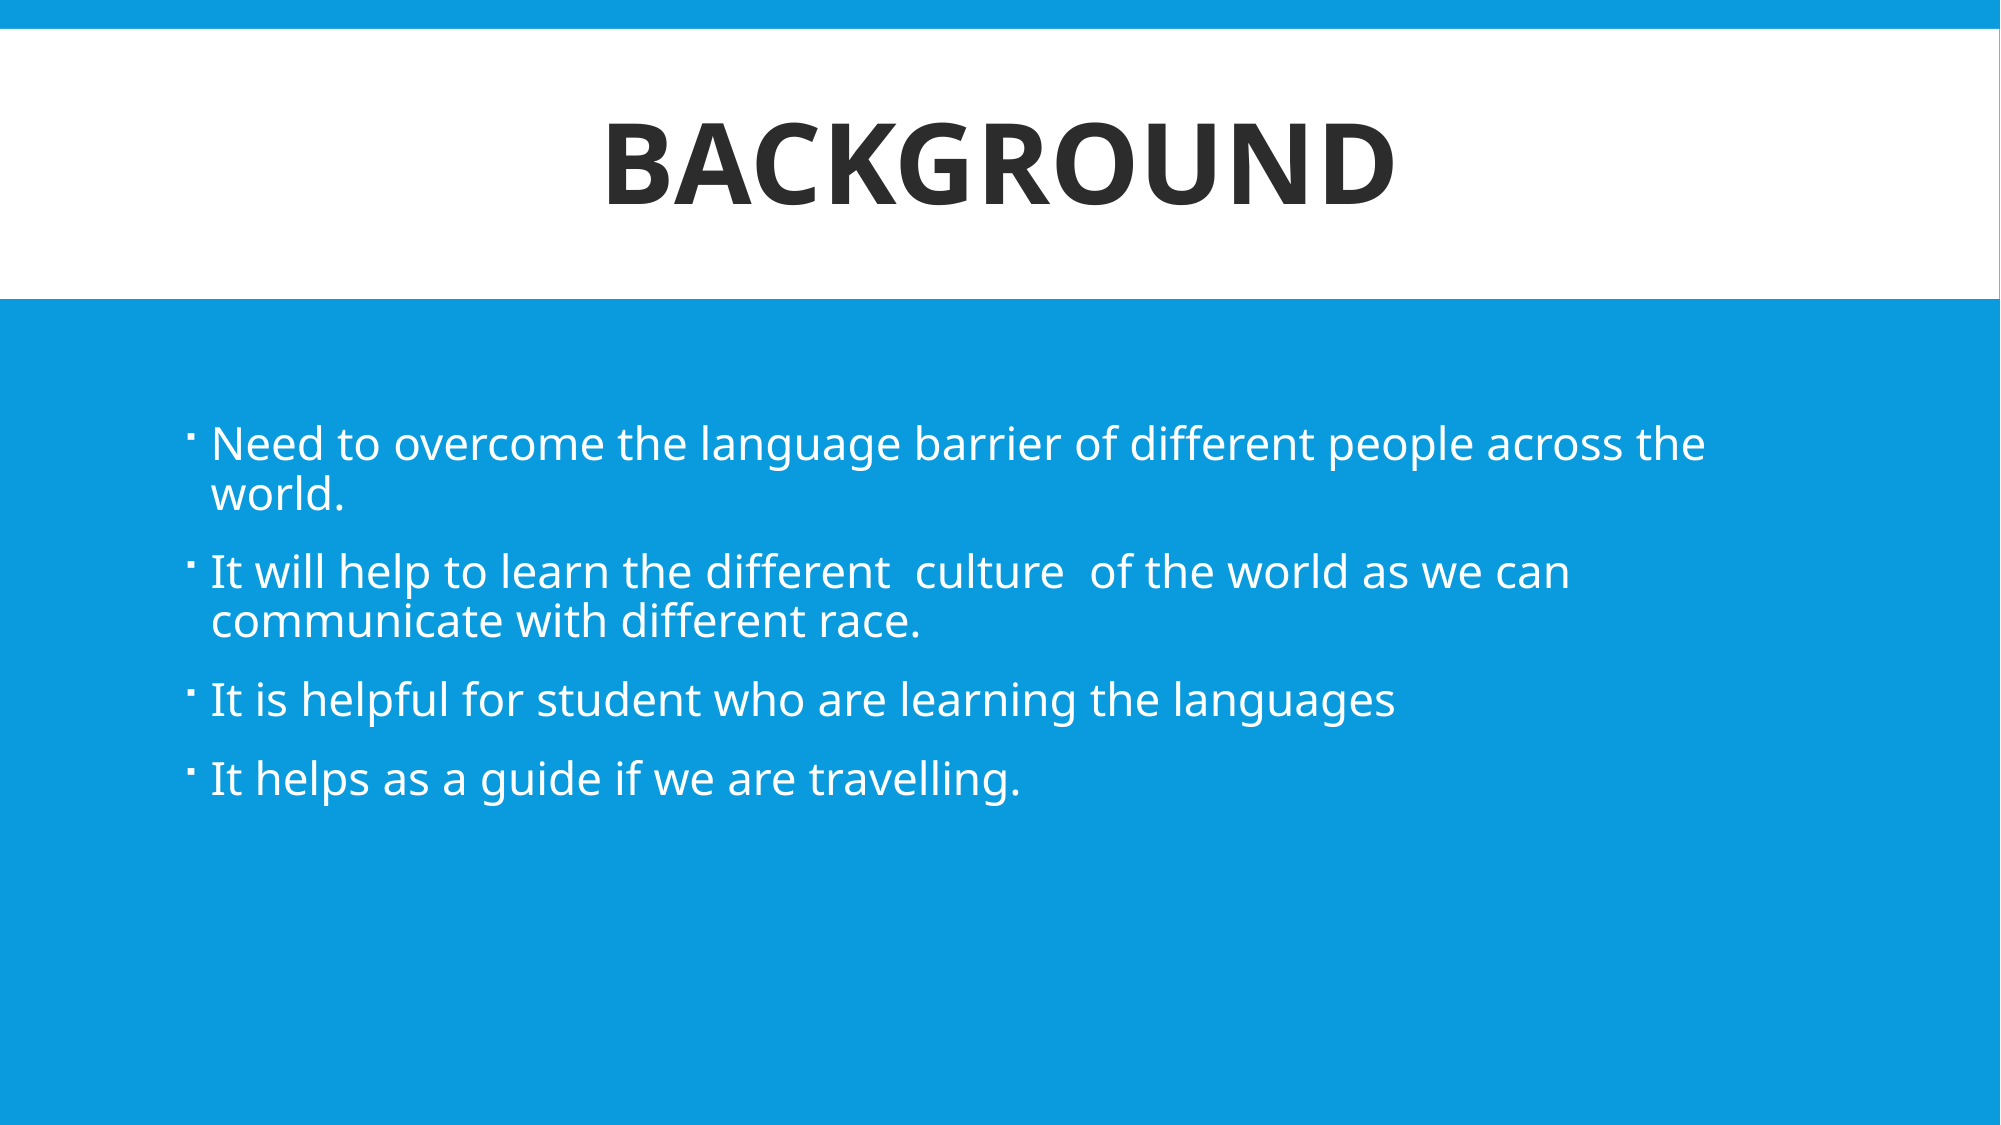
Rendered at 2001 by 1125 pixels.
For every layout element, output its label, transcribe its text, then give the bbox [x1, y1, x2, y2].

list Need to overcome the language barrier of different people across the world. It will help to learn the different culture of the world as we can communicate with different race. It is helpful for student who are learning the languages It helps as a guide if we are travelling. [165, 413, 1853, 1036]
title BACKGROUND [197, 46, 1803, 295]
